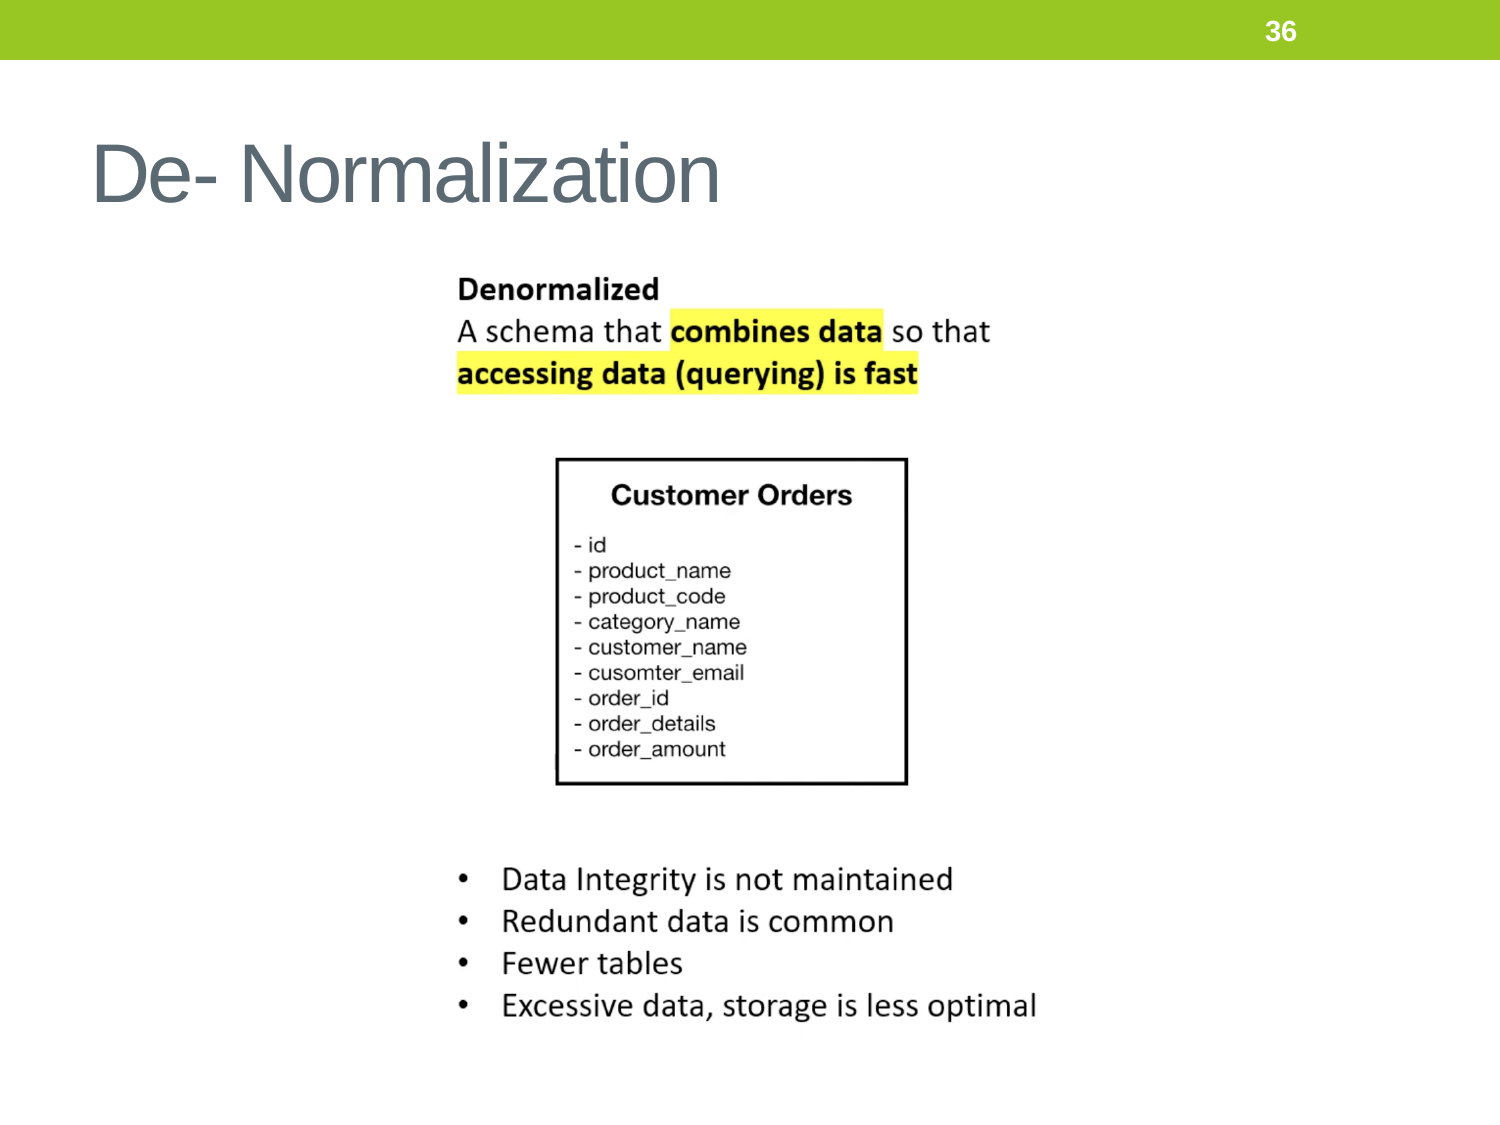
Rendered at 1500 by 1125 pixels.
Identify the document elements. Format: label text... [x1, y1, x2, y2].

title De- Normalization [75, 87, 1425, 250]
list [428, 262, 1072, 1063]
slide_number 36 [1250, 3, 1425, 57]
